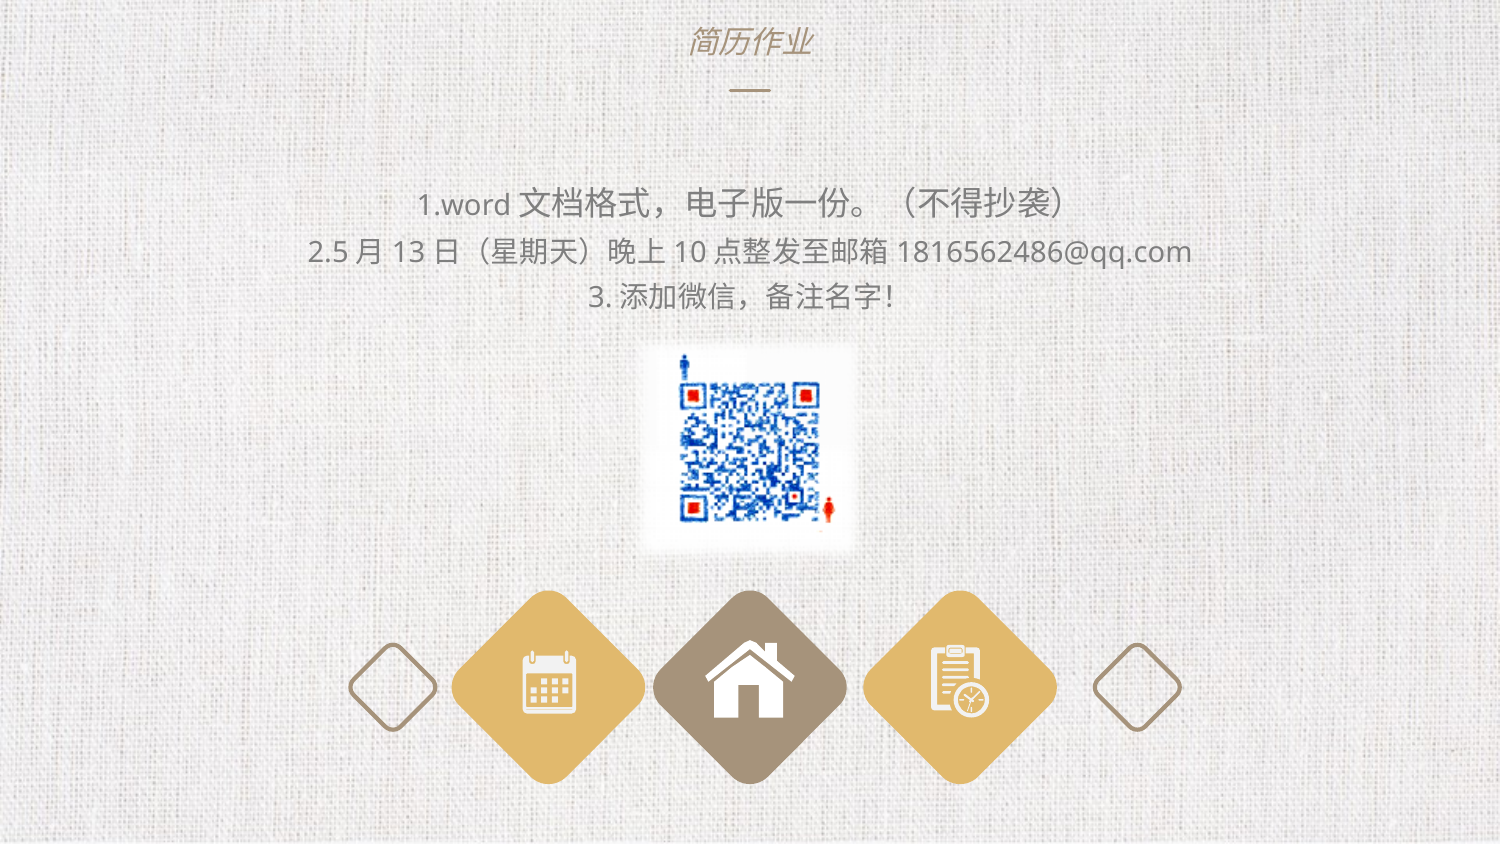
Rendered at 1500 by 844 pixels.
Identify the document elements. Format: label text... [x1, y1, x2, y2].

picture [0, 0, 1500, 844]
text_box [1094, 644, 1180, 730]
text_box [673, 611, 827, 764]
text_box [883, 611, 1037, 764]
text_box 简历作业 [672, 15, 828, 68]
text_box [472, 611, 625, 764]
text_box [350, 644, 436, 730]
text_box 1.word文档格式，电子版一份。（不得抄袭） 2.5月13日（星期天）晚上10点整发至邮箱1816562486@qq.com 3.添加微信，备注名字！ [152, 163, 1349, 367]
